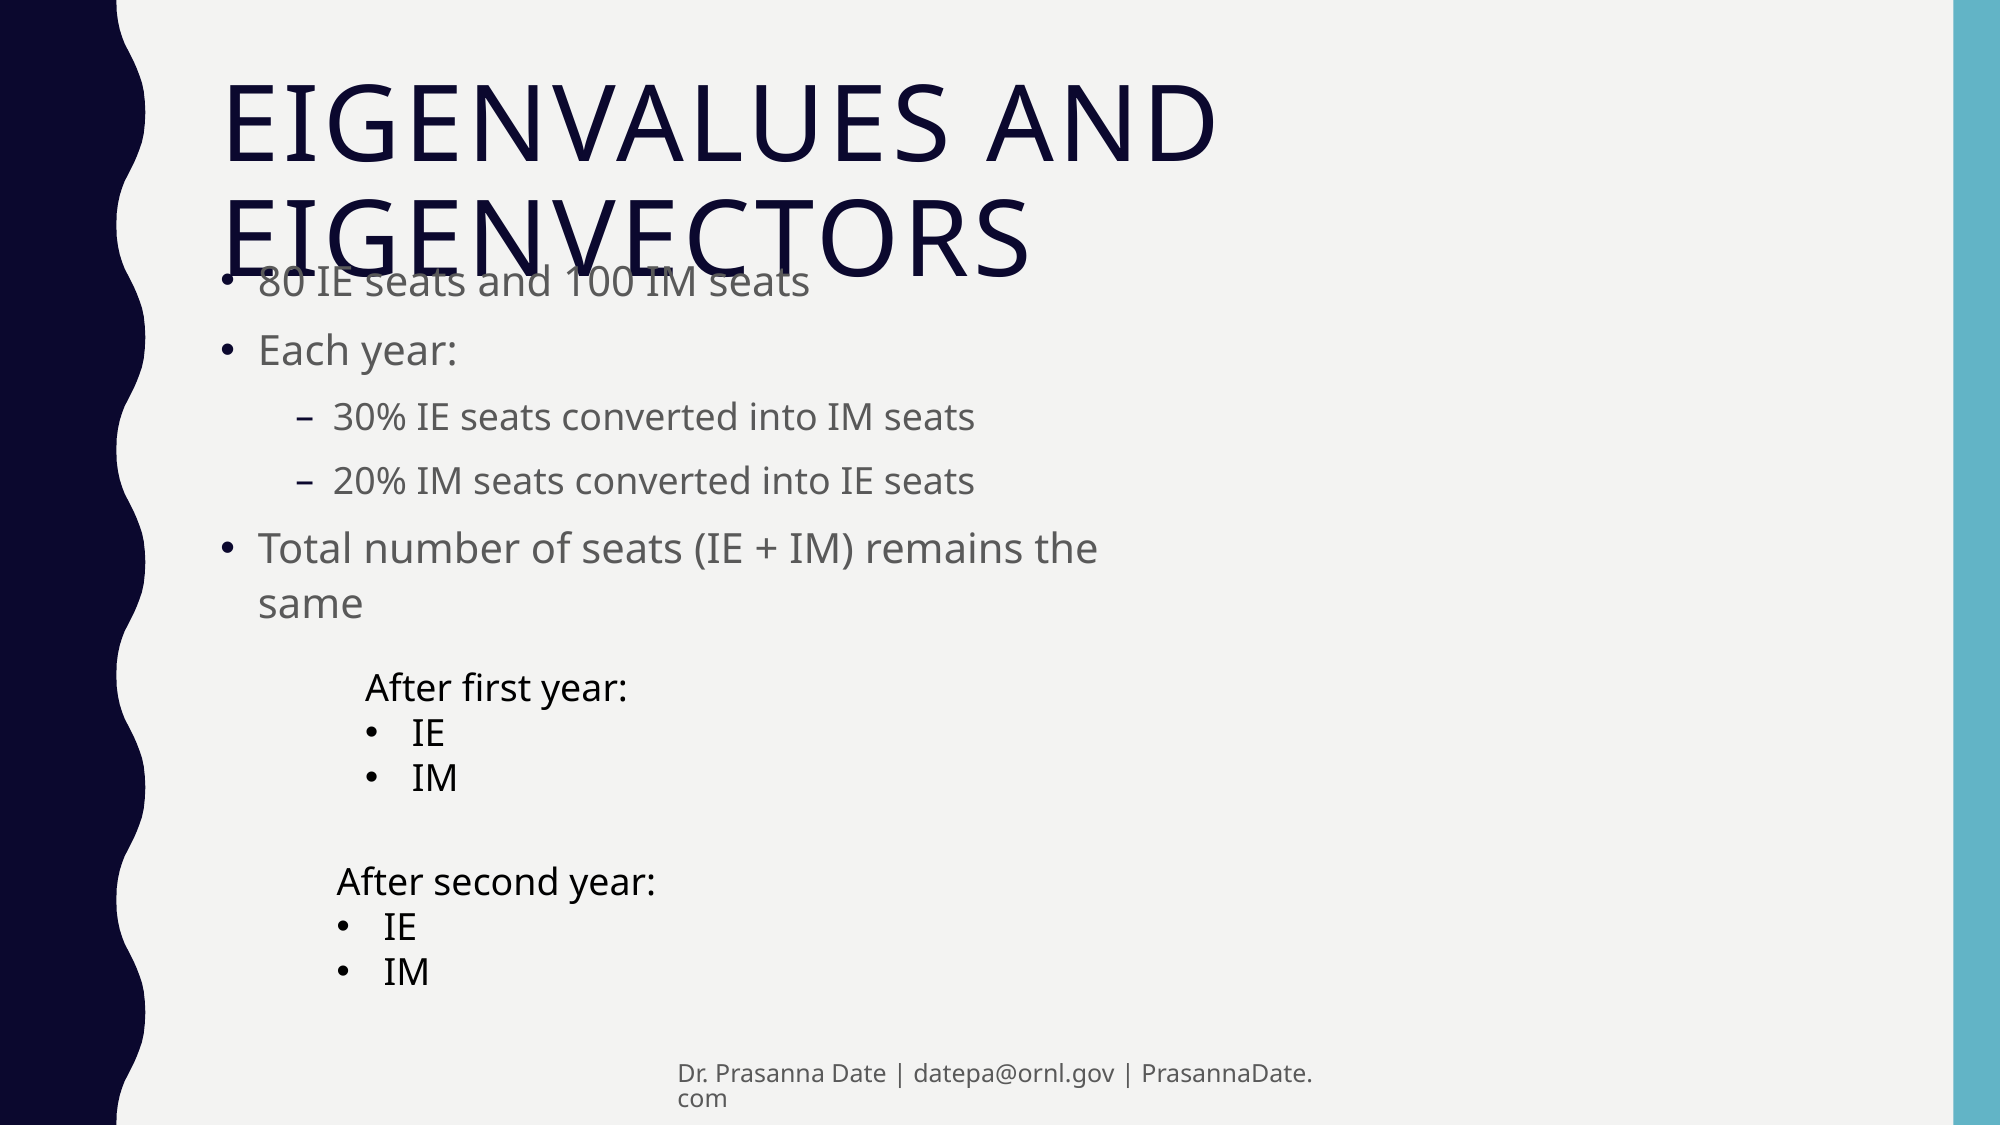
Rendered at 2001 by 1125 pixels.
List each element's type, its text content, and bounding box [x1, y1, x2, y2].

title Eigenvalues and Eigenvectors [205, 62, 1875, 308]
footer Dr. Prasanna Date | datepa@ornl.gov | PrasannaDate.com [662, 1045, 1338, 1103]
list 80 IE seats and 100 IM seats Each year: 30% IE seats converted into IM seats 20% IM seats converted into IE seats Total number of seats (IE + IM) remains the same [205, 241, 1118, 614]
